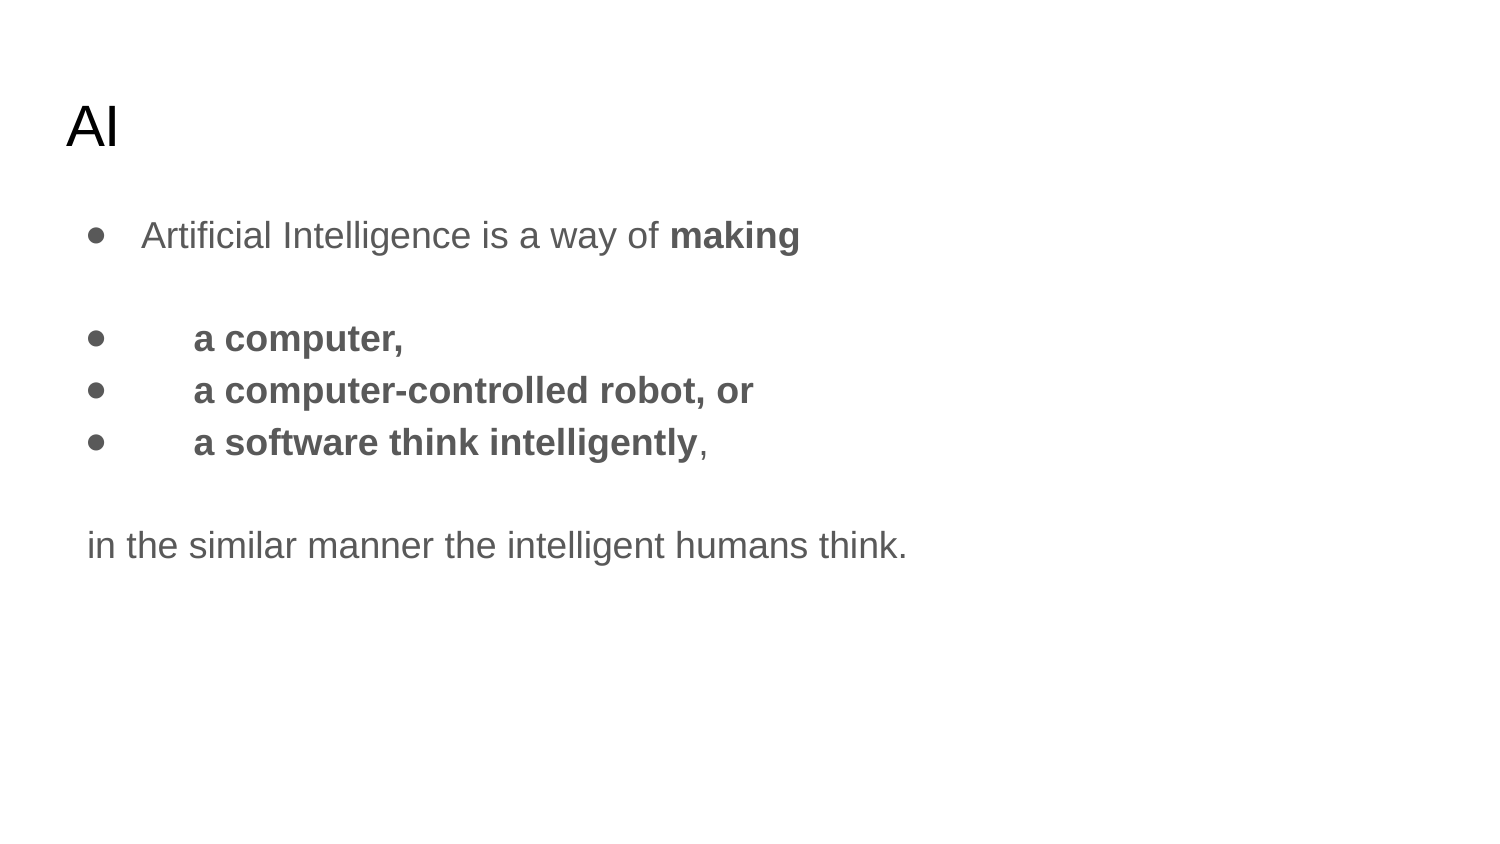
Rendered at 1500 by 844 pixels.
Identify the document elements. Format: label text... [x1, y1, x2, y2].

text_box Artificial Intelligence is a way of making a computer, a computer-controlled robot, or a software think intelligently, in the similar manner the intelligent humans think. [51, 189, 1449, 750]
text_box AI [51, 72, 1449, 167]
